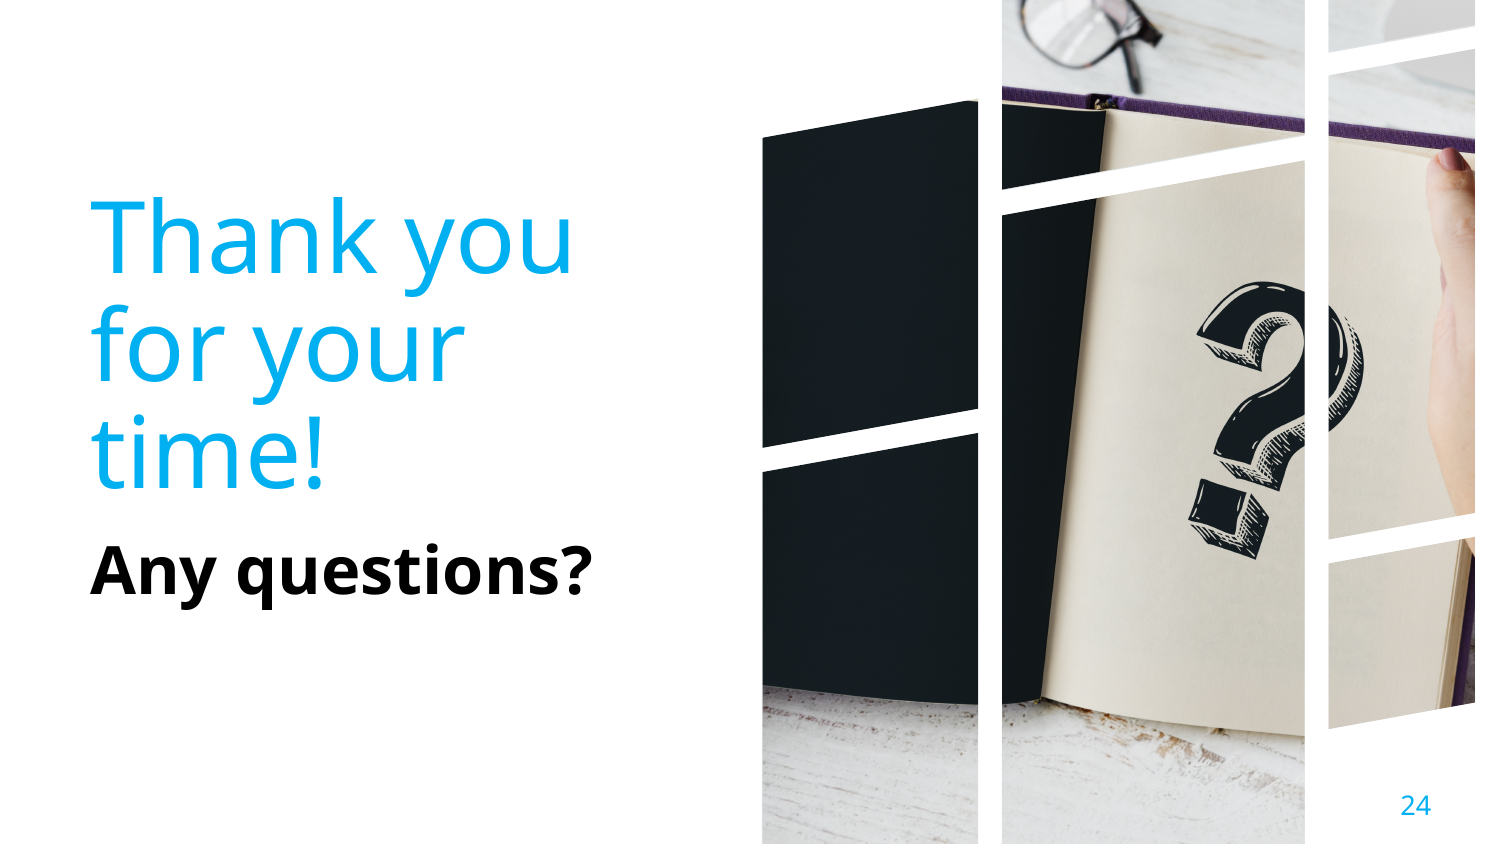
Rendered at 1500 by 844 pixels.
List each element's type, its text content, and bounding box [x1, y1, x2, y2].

title Thank you for your time! [90, 365, 697, 511]
picture [762, 0, 1476, 844]
list Any questions? [90, 515, 697, 829]
